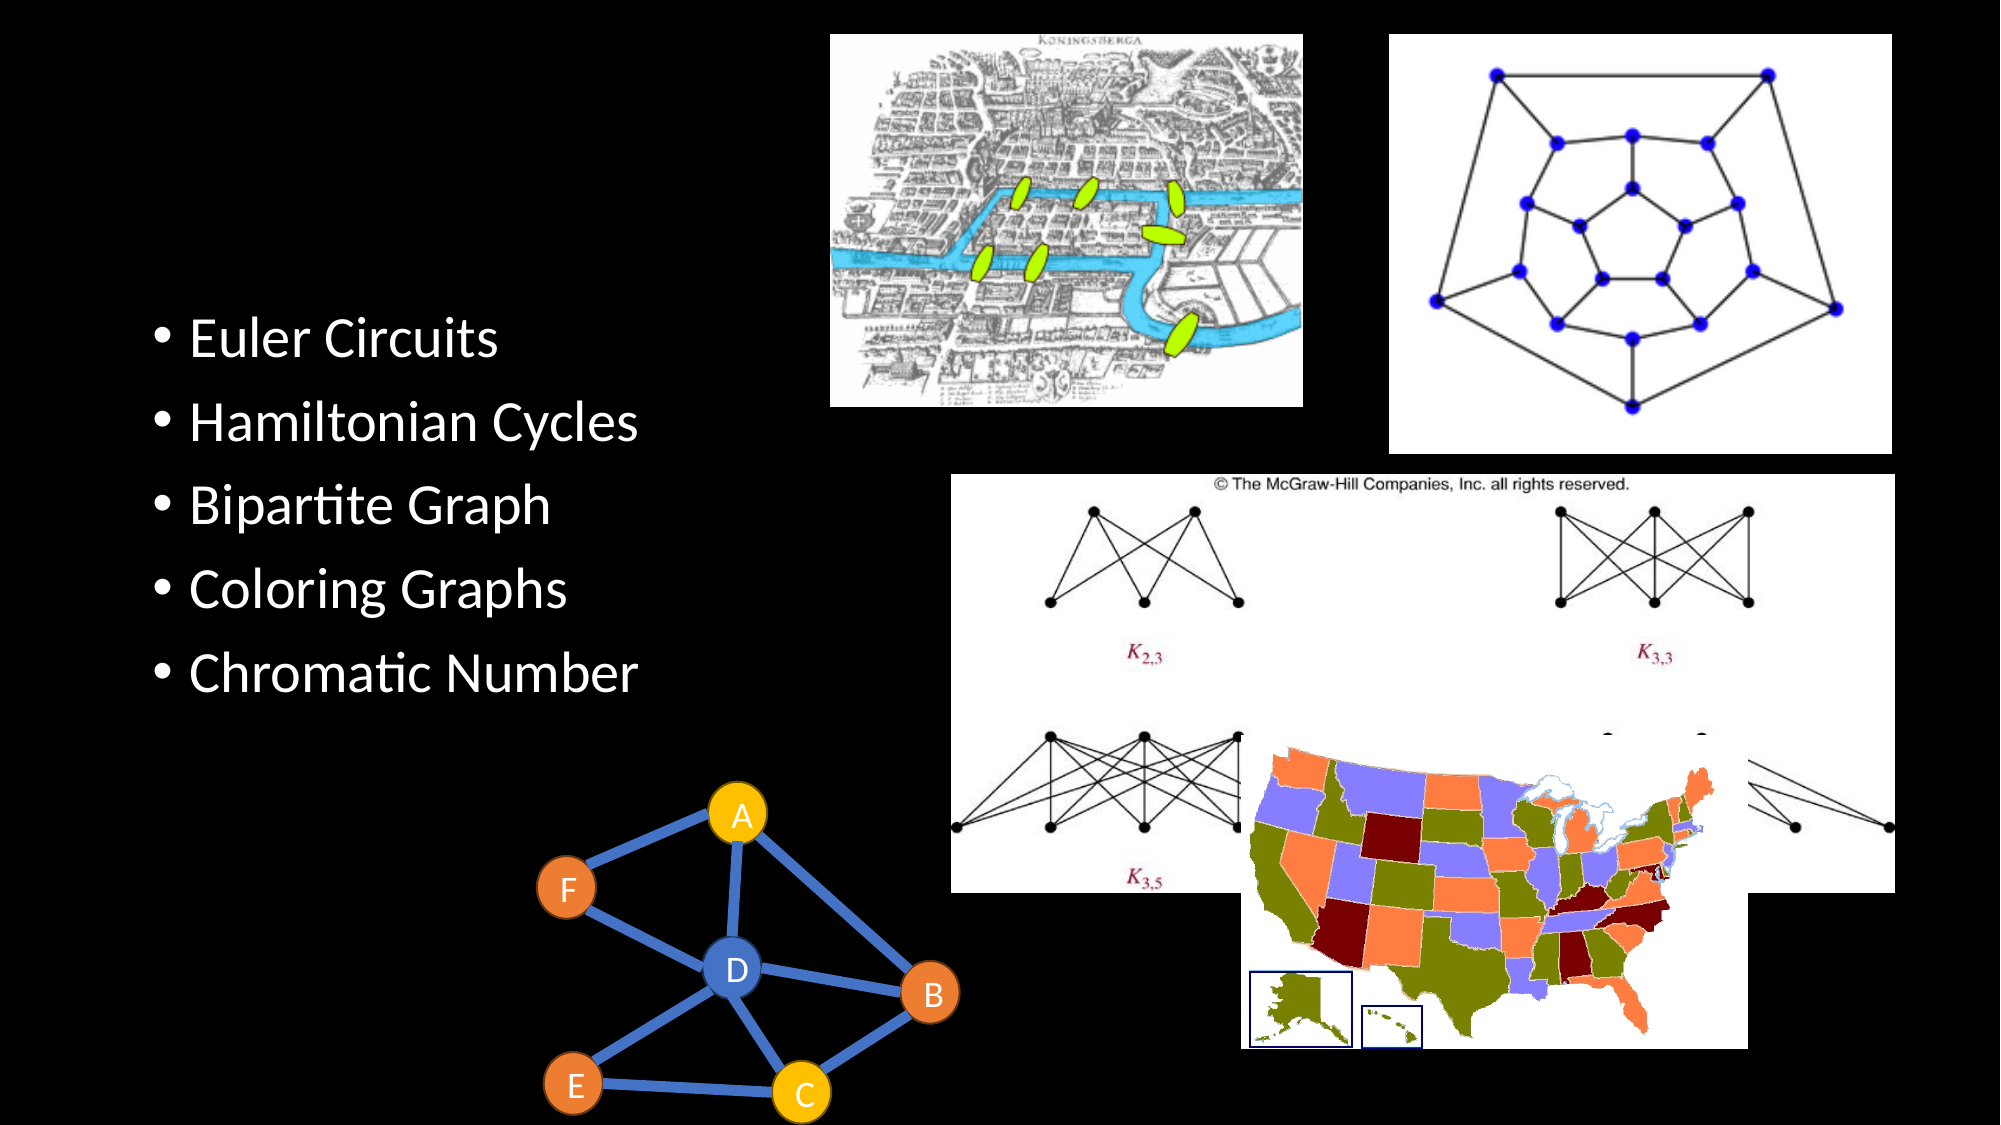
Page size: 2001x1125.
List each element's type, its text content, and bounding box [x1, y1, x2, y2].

picture [1389, 34, 1892, 454]
list Euler Circuits Hamiltonian Cycles Bipartite Graph Coloring Graphs Chromatic Number [137, 299, 1863, 1014]
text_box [732, 844, 738, 937]
text_box B [899, 959, 961, 1025]
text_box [587, 813, 708, 866]
picture [830, 34, 1303, 407]
picture [951, 474, 1895, 1049]
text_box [732, 999, 781, 1070]
text_box D [701, 935, 761, 1000]
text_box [758, 835, 910, 971]
text_box E [542, 1050, 604, 1116]
text_box C [771, 1059, 833, 1125]
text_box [603, 1083, 772, 1093]
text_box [594, 989, 712, 1062]
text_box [822, 1014, 910, 1071]
text_box F [535, 854, 598, 920]
text_box A [707, 780, 769, 845]
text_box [761, 967, 901, 993]
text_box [587, 909, 703, 968]
